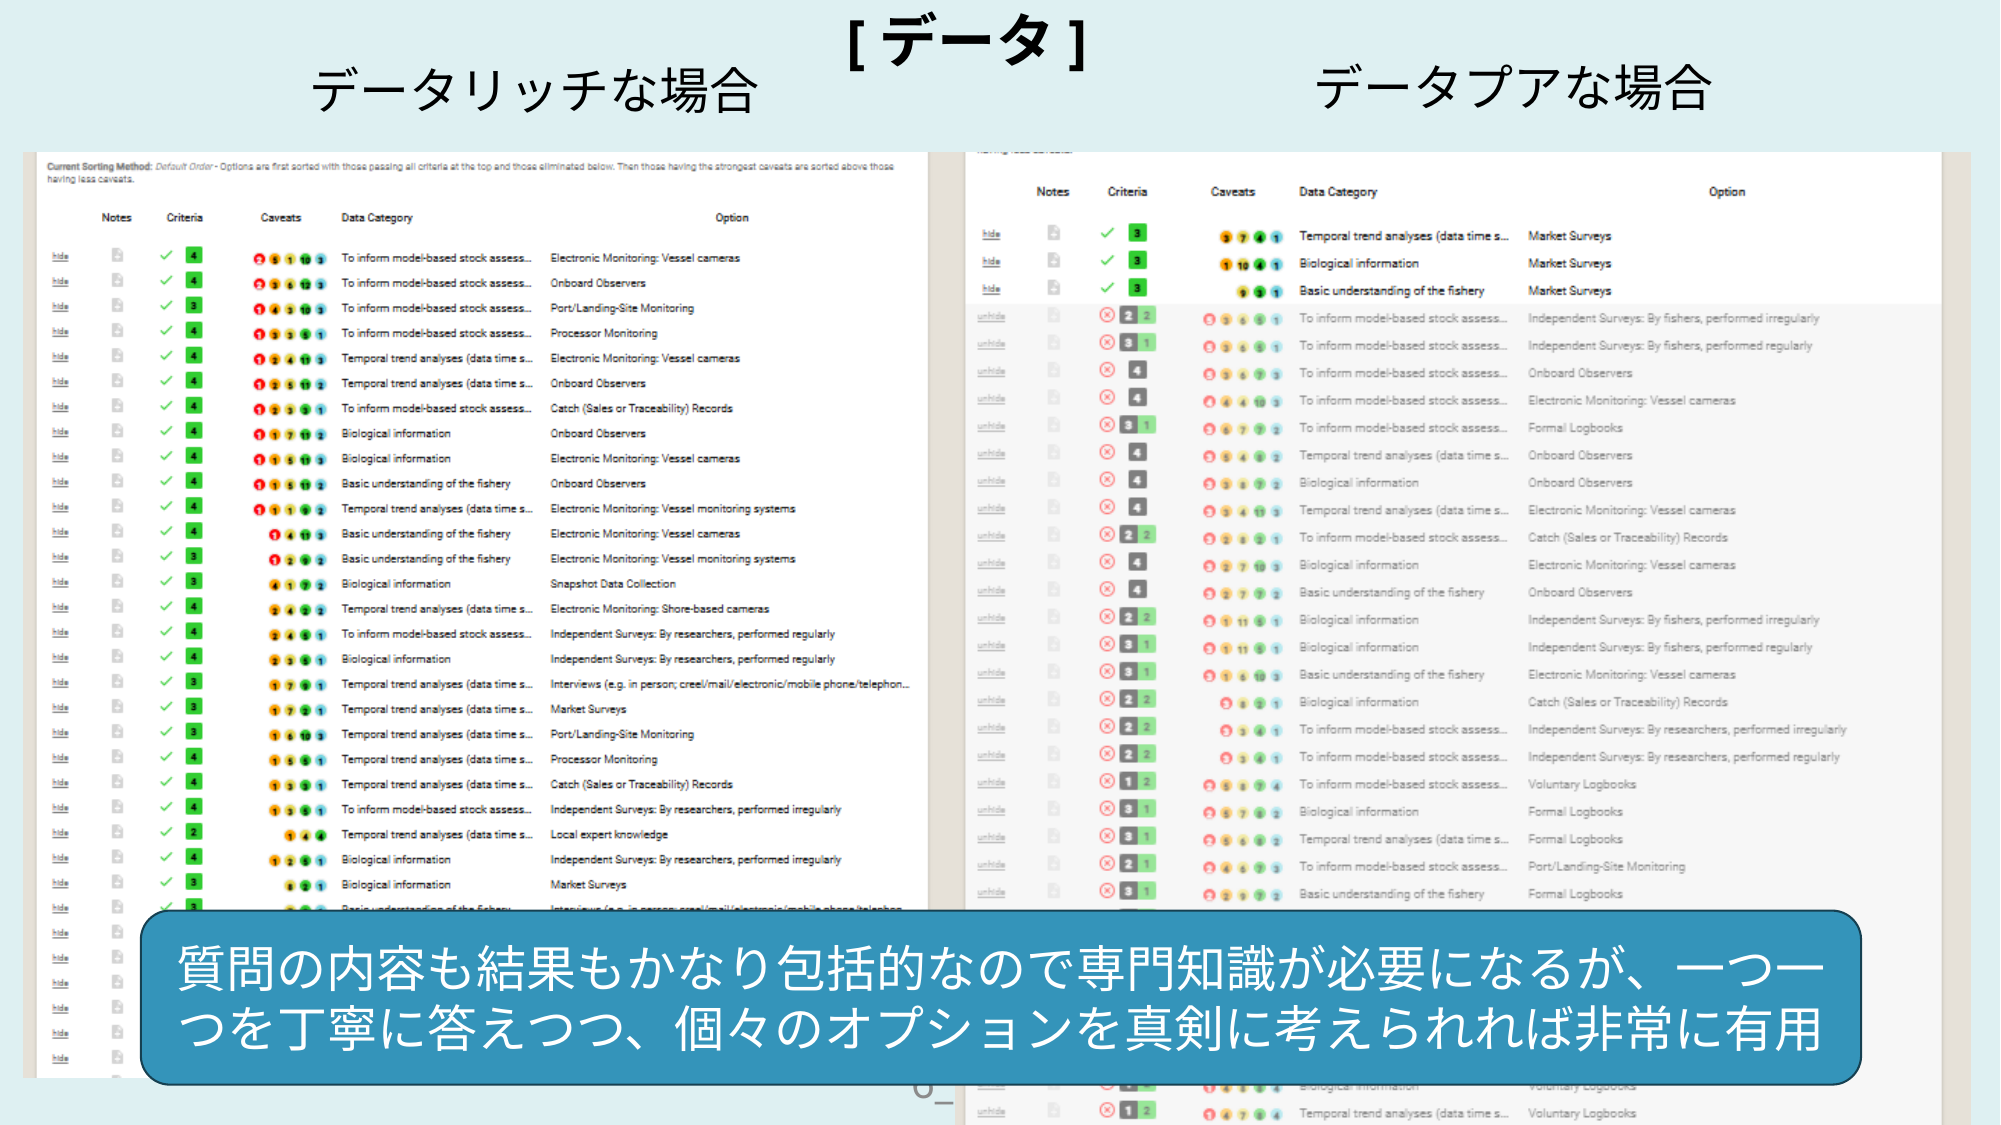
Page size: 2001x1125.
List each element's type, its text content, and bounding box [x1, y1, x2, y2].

text_box データプアな場合 [1298, 48, 1729, 124]
title [データ] [831, 6, 1444, 82]
text_box 質問の内容も結果もかなり包括的なので専門知識が必要になるが、一つ一つを丁寧に答えつつ、個々のオプションを真剣に考えられれば非常に有用 [149, 1078, 955, 1086]
footer 6_対処法 [662, 1086, 955, 1112]
picture [23, 152, 1971, 1125]
text_box データリッチな場合 [294, 52, 775, 128]
